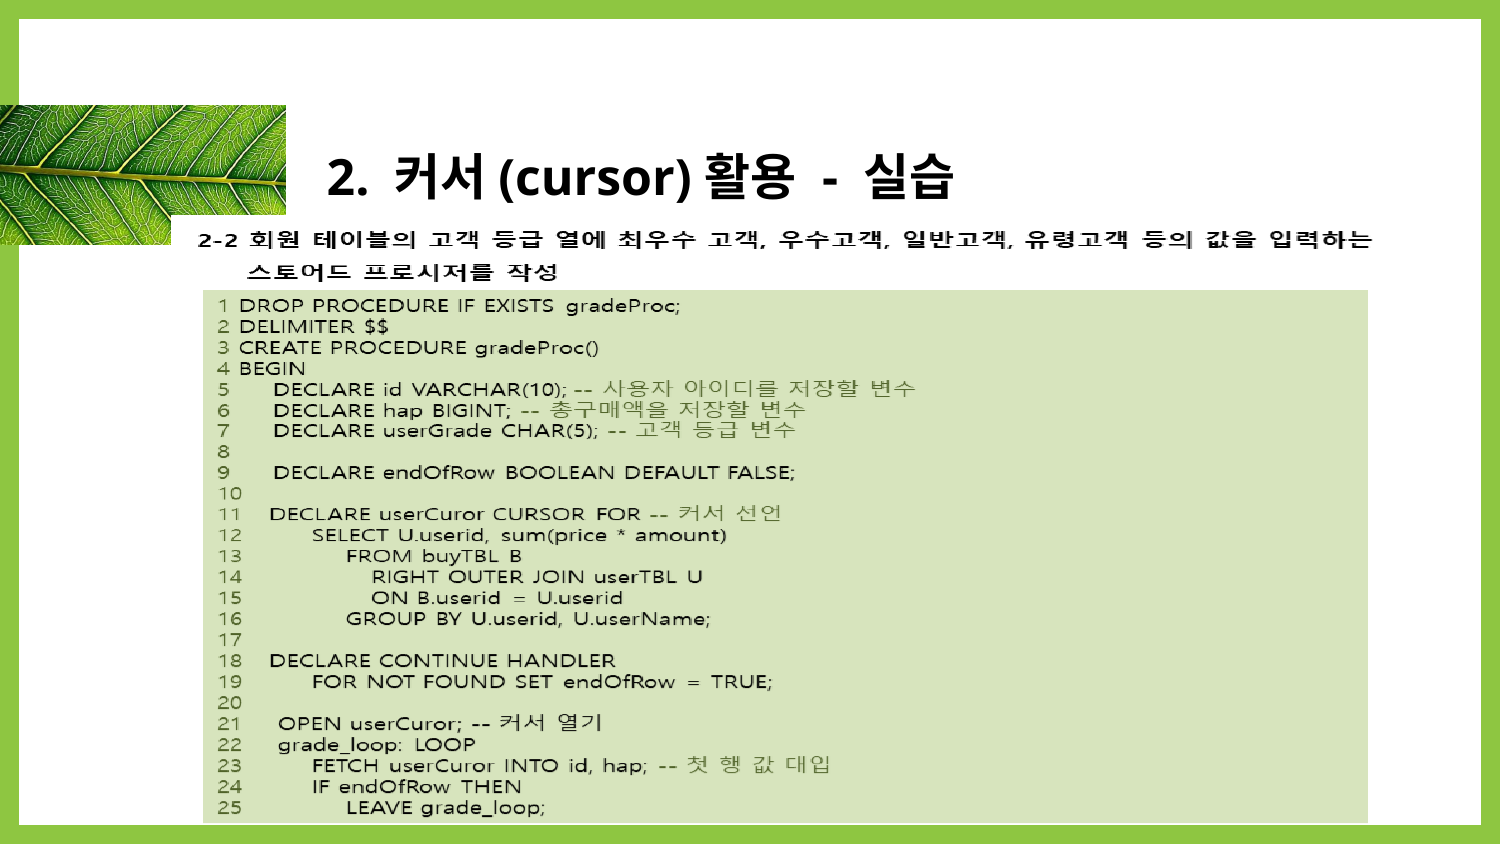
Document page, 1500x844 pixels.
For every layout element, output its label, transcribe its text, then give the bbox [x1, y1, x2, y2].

picture [0, 105, 1399, 825]
title 2. 커서(cursor)활용 - 실습 [315, 97, 1363, 213]
